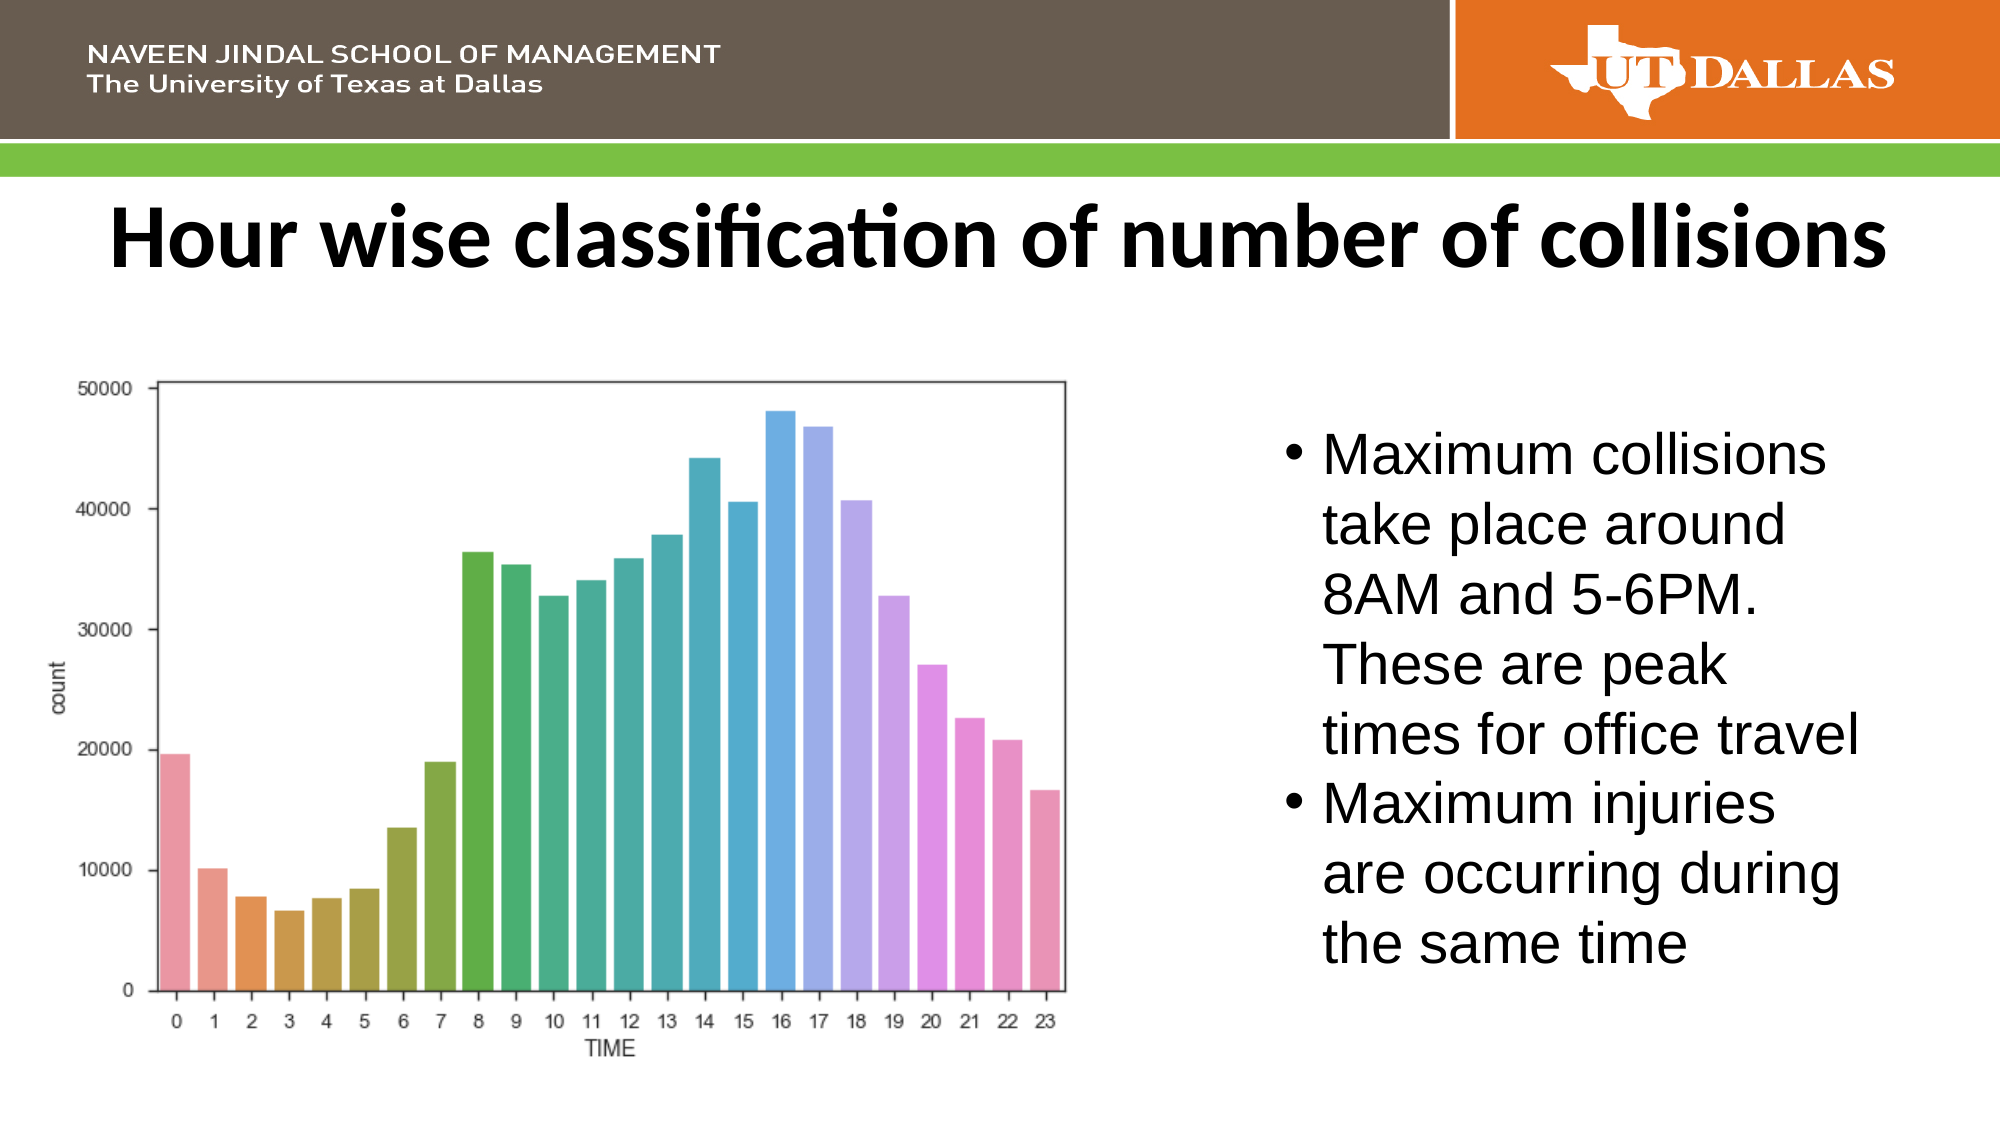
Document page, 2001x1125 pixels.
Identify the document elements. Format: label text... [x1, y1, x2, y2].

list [37, 358, 1118, 1066]
text_box Maximum collisions take place around 8AM and 5-6PM. These are peak times for office travel Maximum injuries are occurring during the same time [1270, 408, 1886, 1123]
title Hour wise classification of number of collisions [87, 149, 1913, 312]
picture [0, 0, 2000, 1125]
